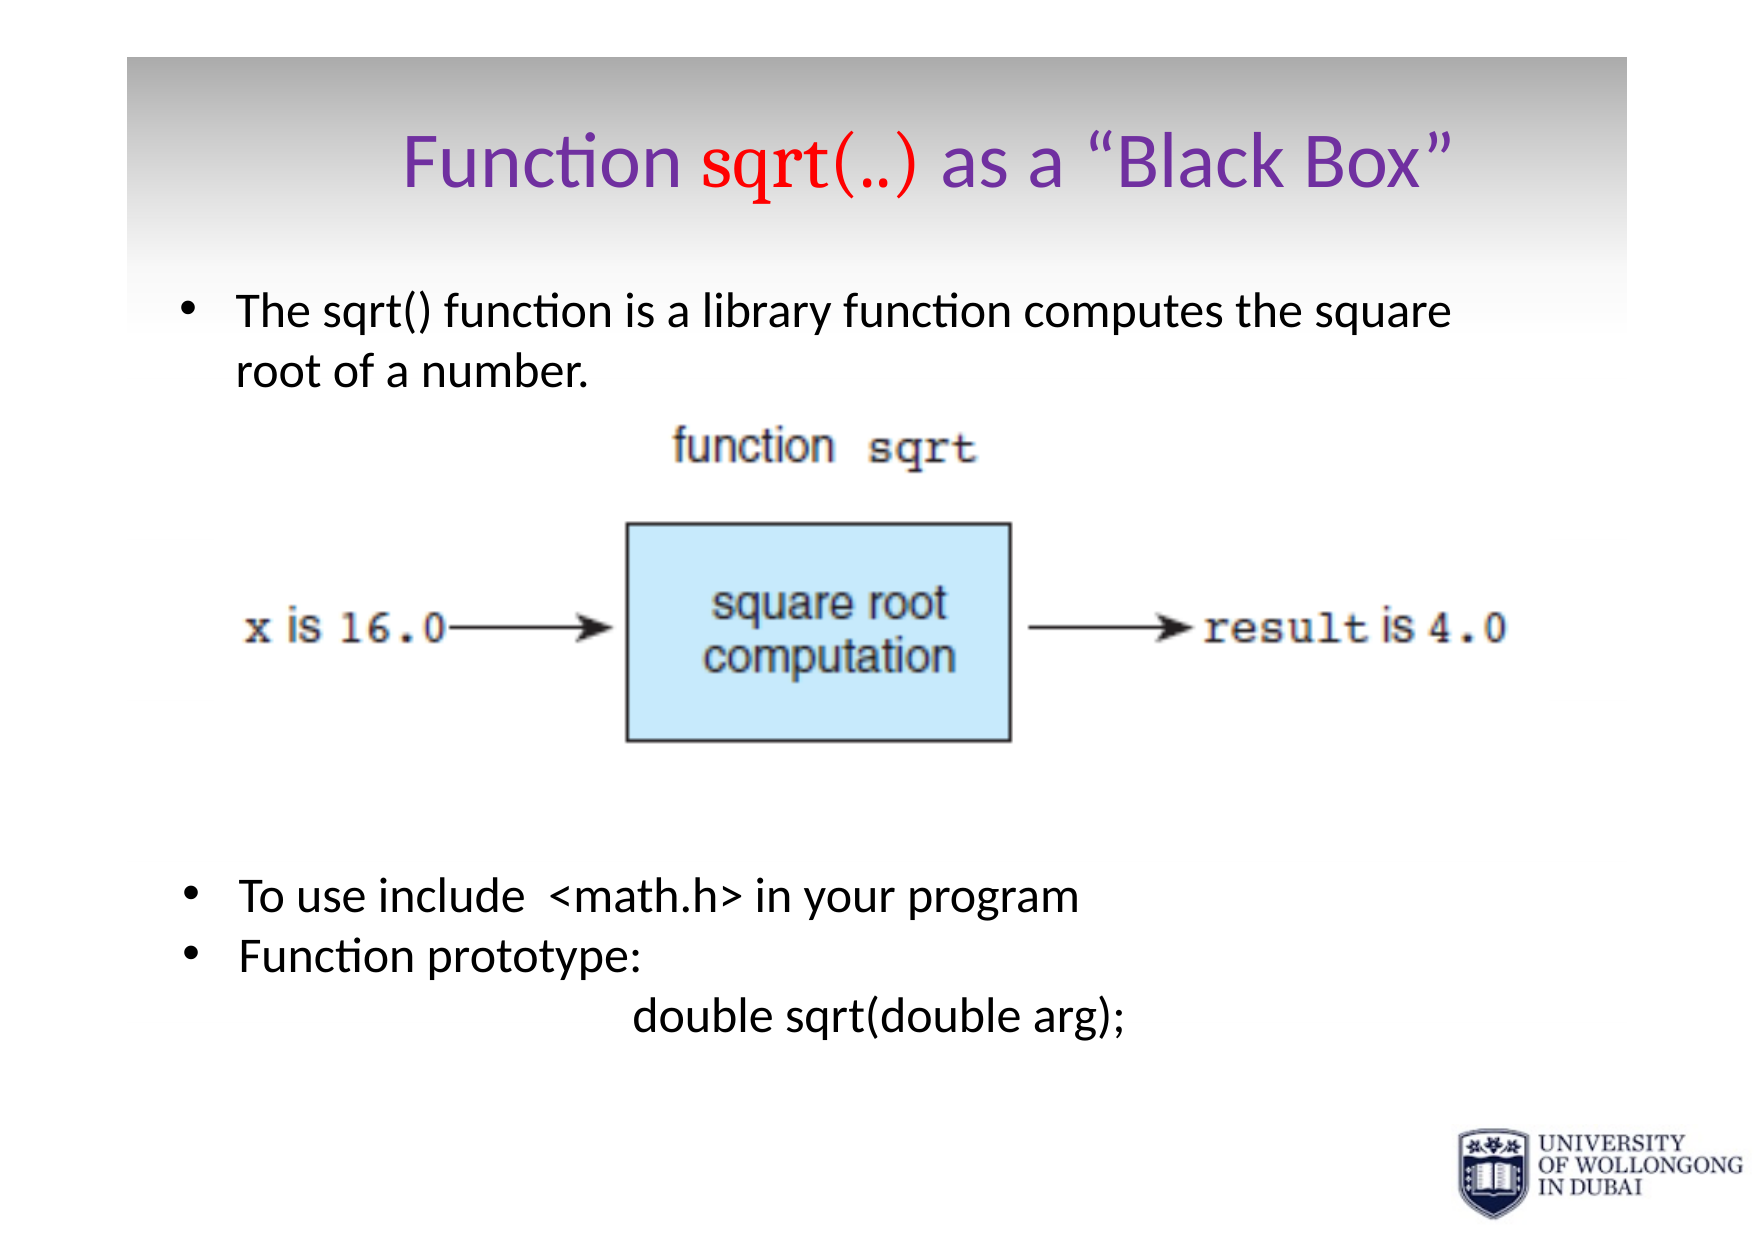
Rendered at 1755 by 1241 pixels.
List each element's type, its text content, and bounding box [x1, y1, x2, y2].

text_box To use include <math.h> in your program Function prototype: double sqrt(double arg); [167, 794, 1500, 1050]
text_box The sqrt() function is a library function computes the square root of a number. [164, 270, 1497, 405]
title Function sqrt(..) as a “Black Box” [402, 107, 1586, 204]
picture [127, 57, 1755, 1229]
